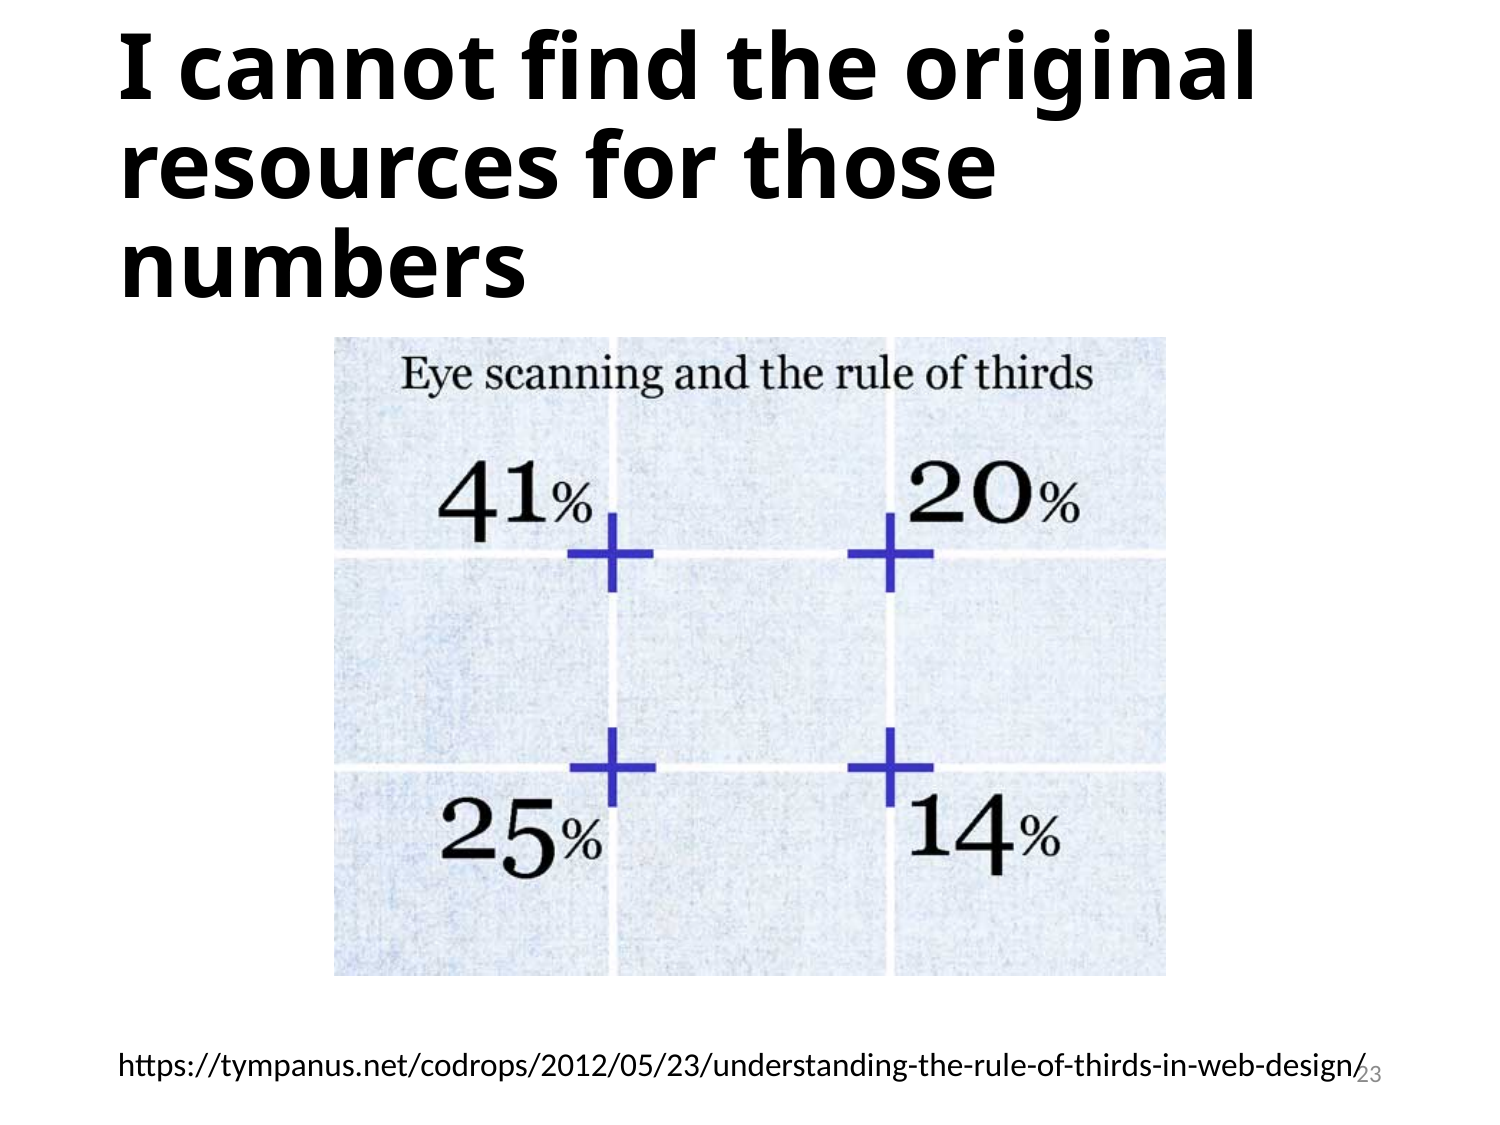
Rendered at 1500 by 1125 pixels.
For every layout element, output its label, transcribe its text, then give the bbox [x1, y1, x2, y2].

title I cannot find the original resources for those numbers [103, 59, 1397, 278]
text_box https://tympanus.net/codrops/2012/05/23/understanding-the-rule-of-thirds-in-web-design/ [103, 1035, 1437, 1090]
slide_number 23 [1059, 1042, 1397, 1103]
picture [334, 337, 1166, 976]
